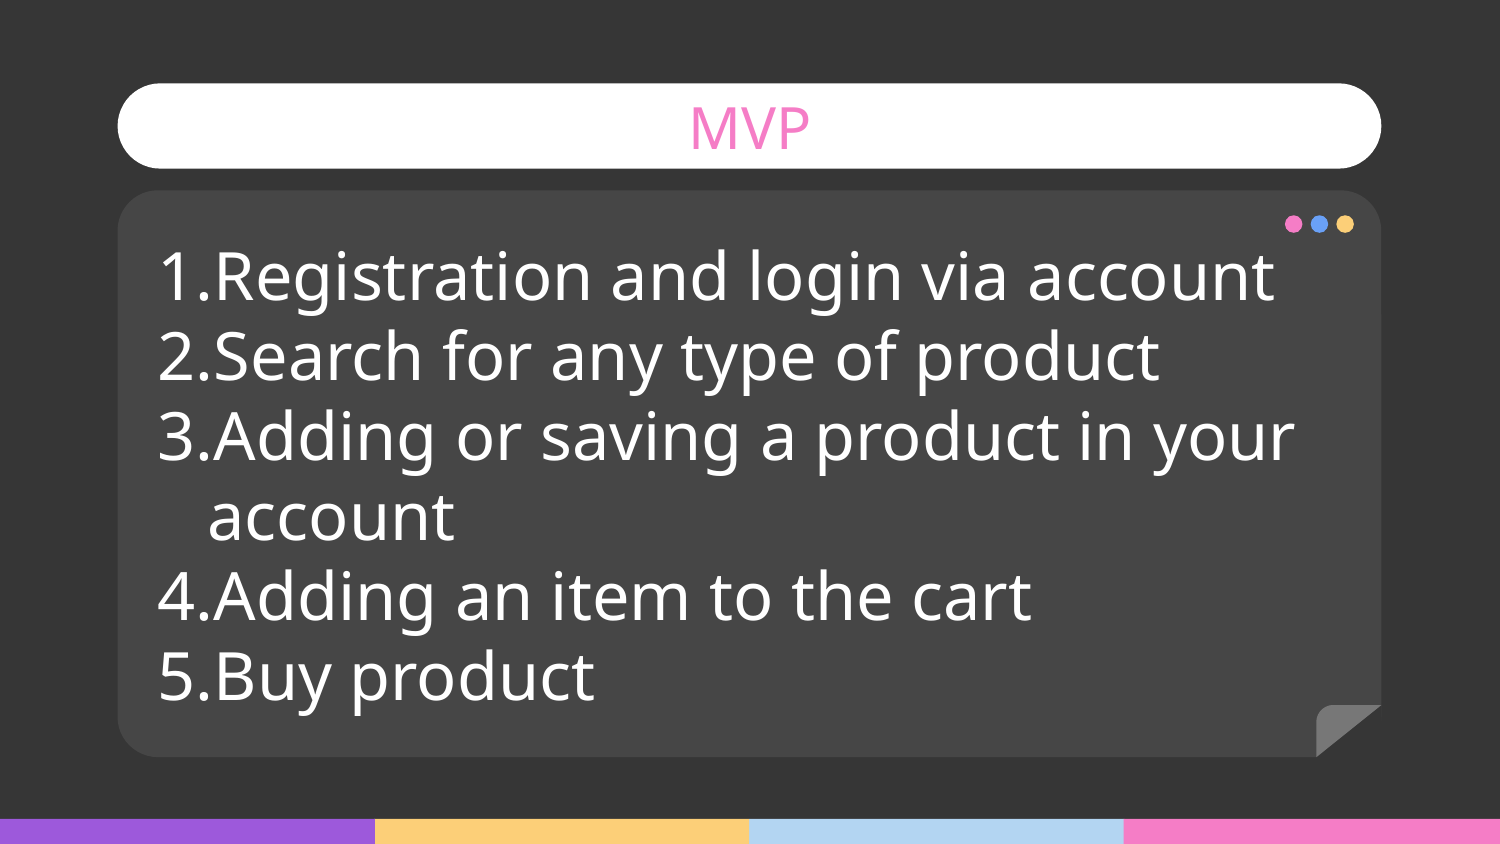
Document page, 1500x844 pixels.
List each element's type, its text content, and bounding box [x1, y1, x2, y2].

list Registration and login via account Search for any type of product Adding or saving a product in your account Adding an item to the cart Buy product [117, 212, 1382, 736]
title MVP [118, 88, 1382, 164]
